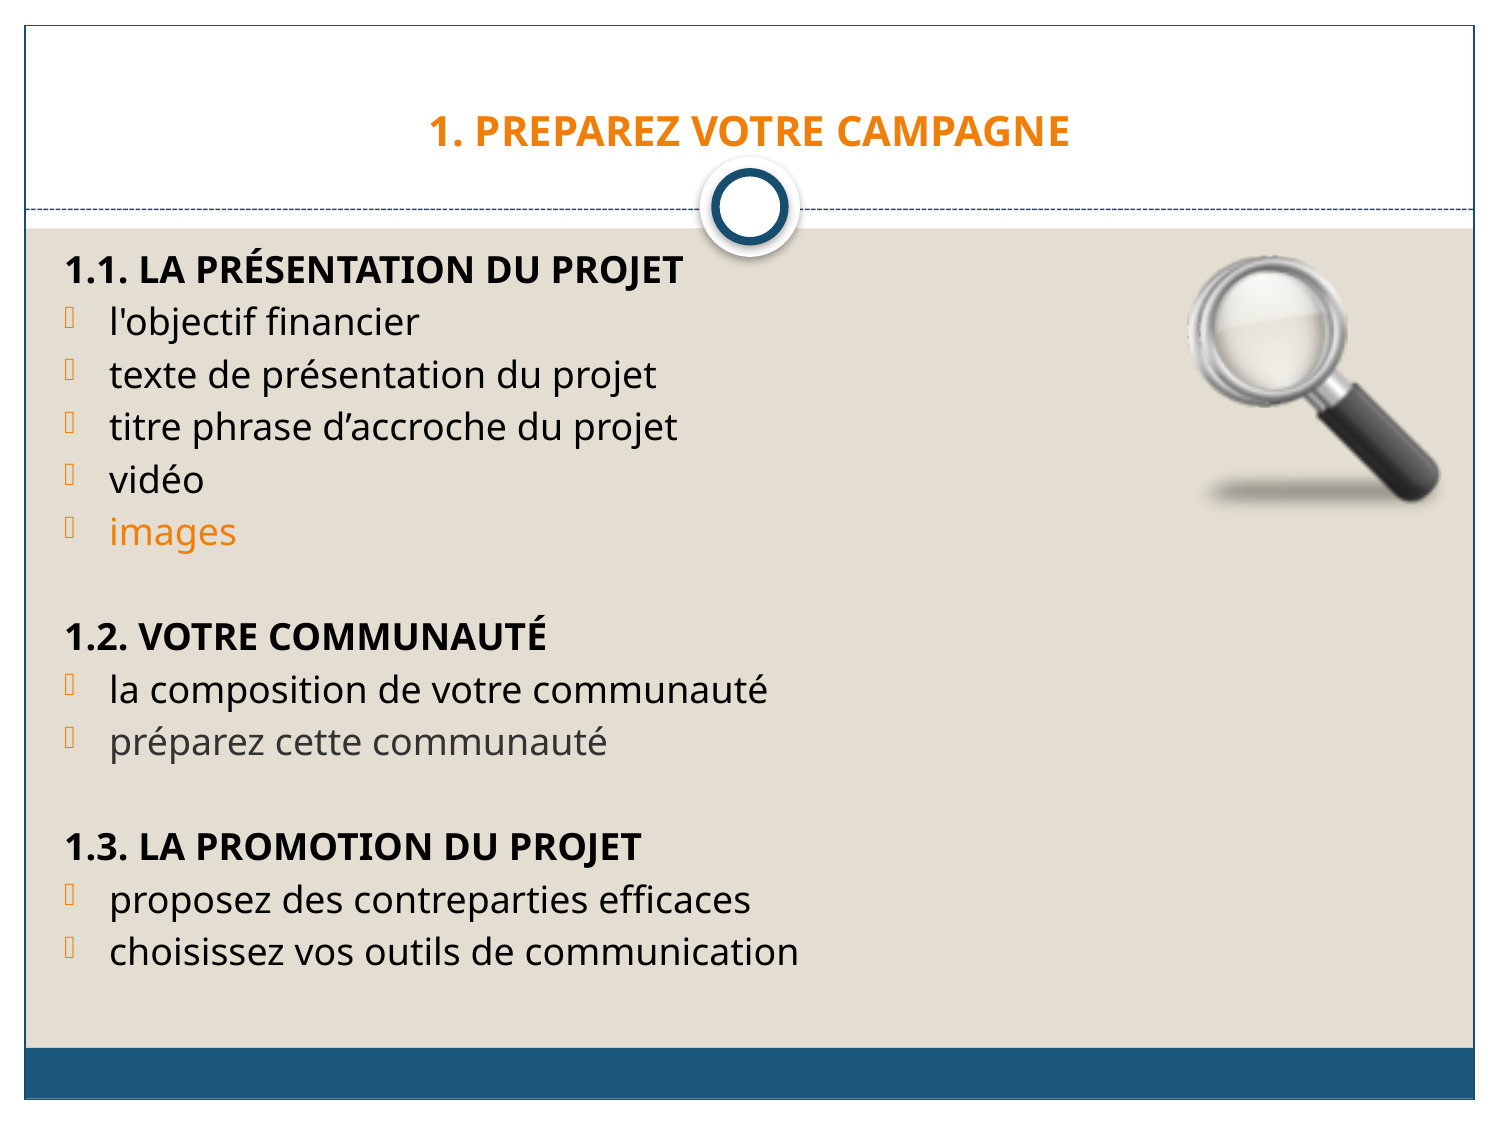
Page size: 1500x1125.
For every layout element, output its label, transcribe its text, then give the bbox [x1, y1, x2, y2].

title 1. PREPAREZ VOTRE CAMPAGNE [49, 37, 1450, 162]
picture [1174, 243, 1453, 516]
list 1.1. LA PRÉSENTATION DU PROJET l'objectif financier texte de présentation du projet titre phrase d’accroche du projet vidéo images 1.2. VOTRE COMMUNAUTÉ la composition de votre communauté préparez cette communauté 1.3. LA PROMOTION DU PROJET proposez des contreparties efficaces choisissez vos outils de communication [49, 238, 1445, 1082]
